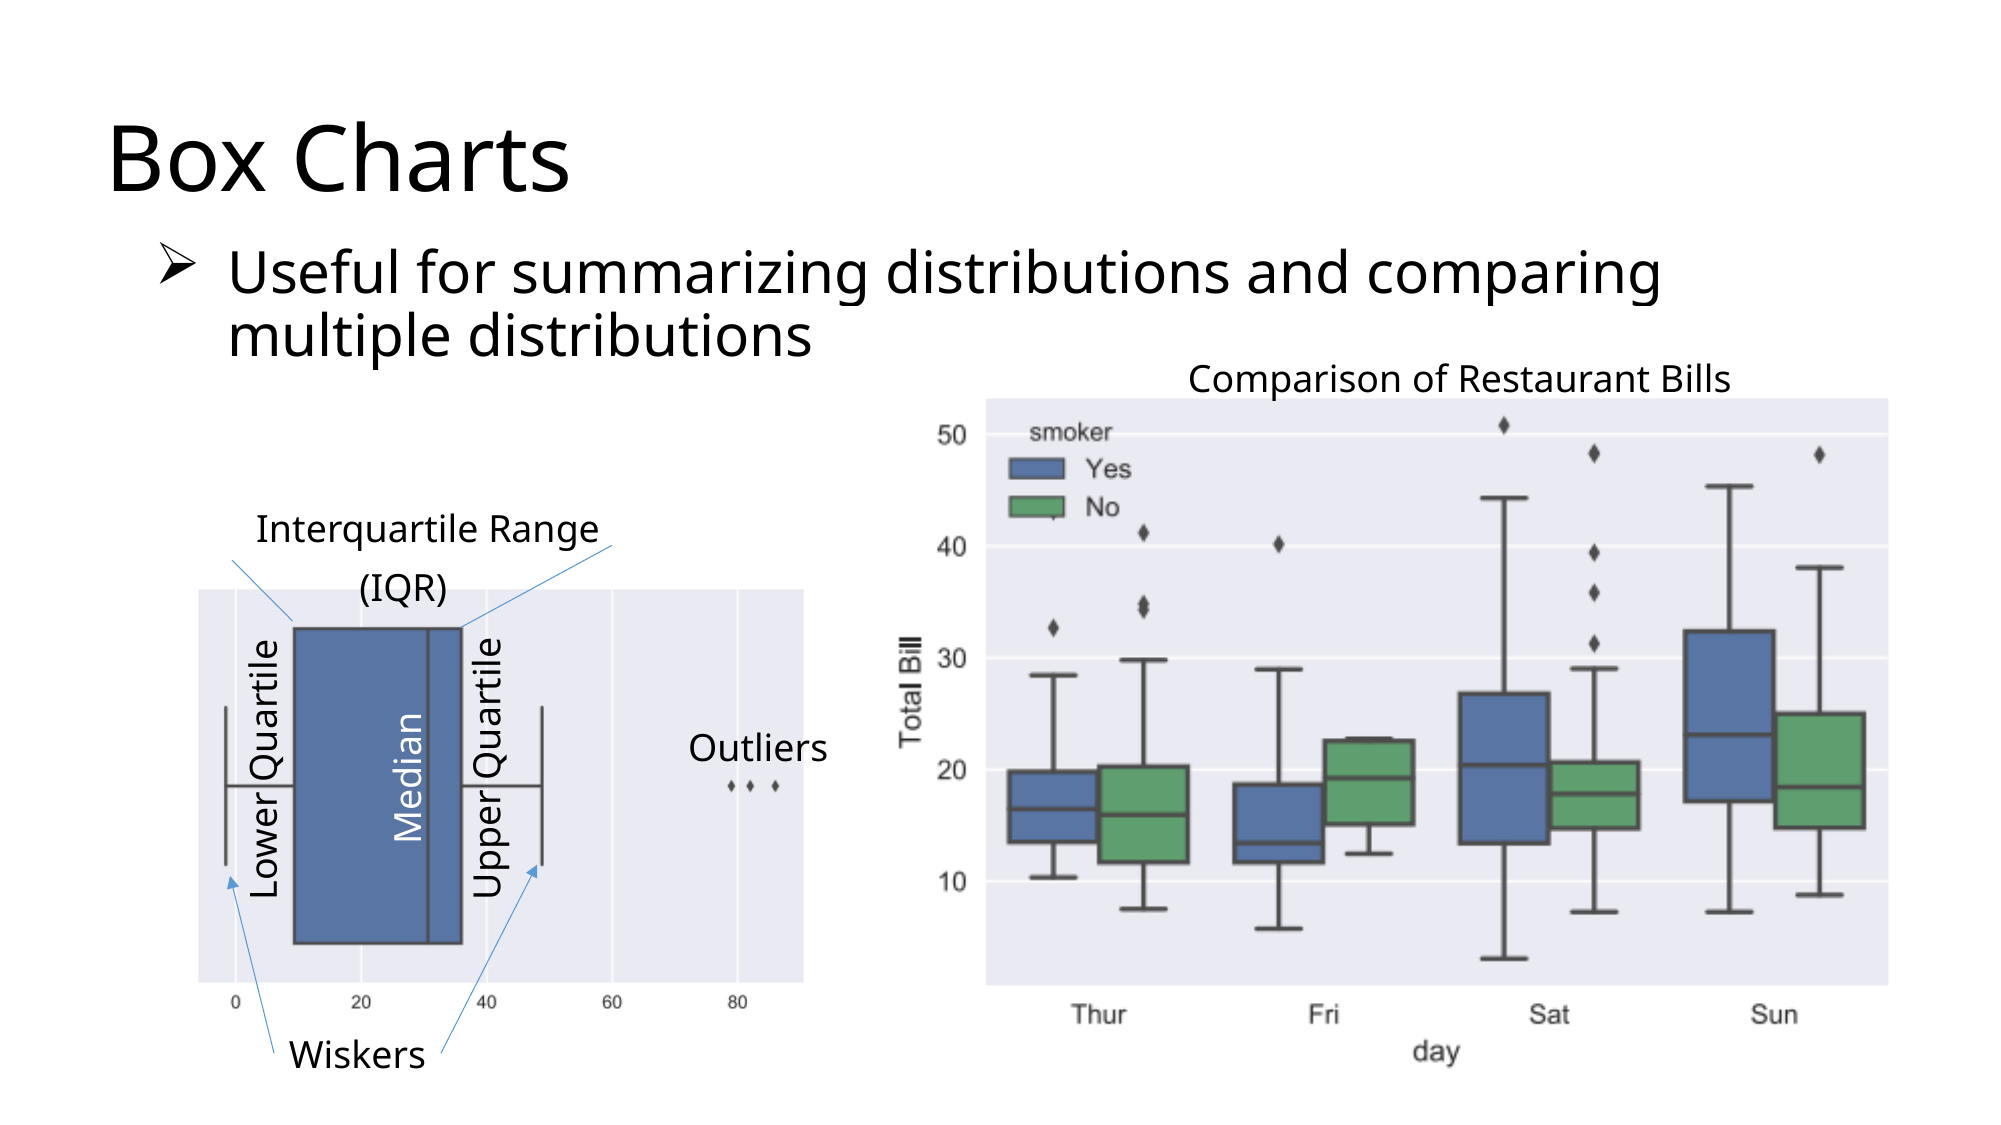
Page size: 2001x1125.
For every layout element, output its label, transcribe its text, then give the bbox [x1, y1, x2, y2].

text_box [229, 875, 279, 1054]
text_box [231, 560, 293, 622]
list Useful for summarizing distributions and comparing multiple distributions [137, 235, 1863, 378]
title Box Charts [90, 52, 1863, 271]
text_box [436, 864, 538, 1054]
text_box Interquartile Range [241, 497, 616, 527]
picture [101, 306, 2000, 1079]
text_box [460, 545, 612, 628]
text_box Wiskers [273, 1046, 441, 1084]
